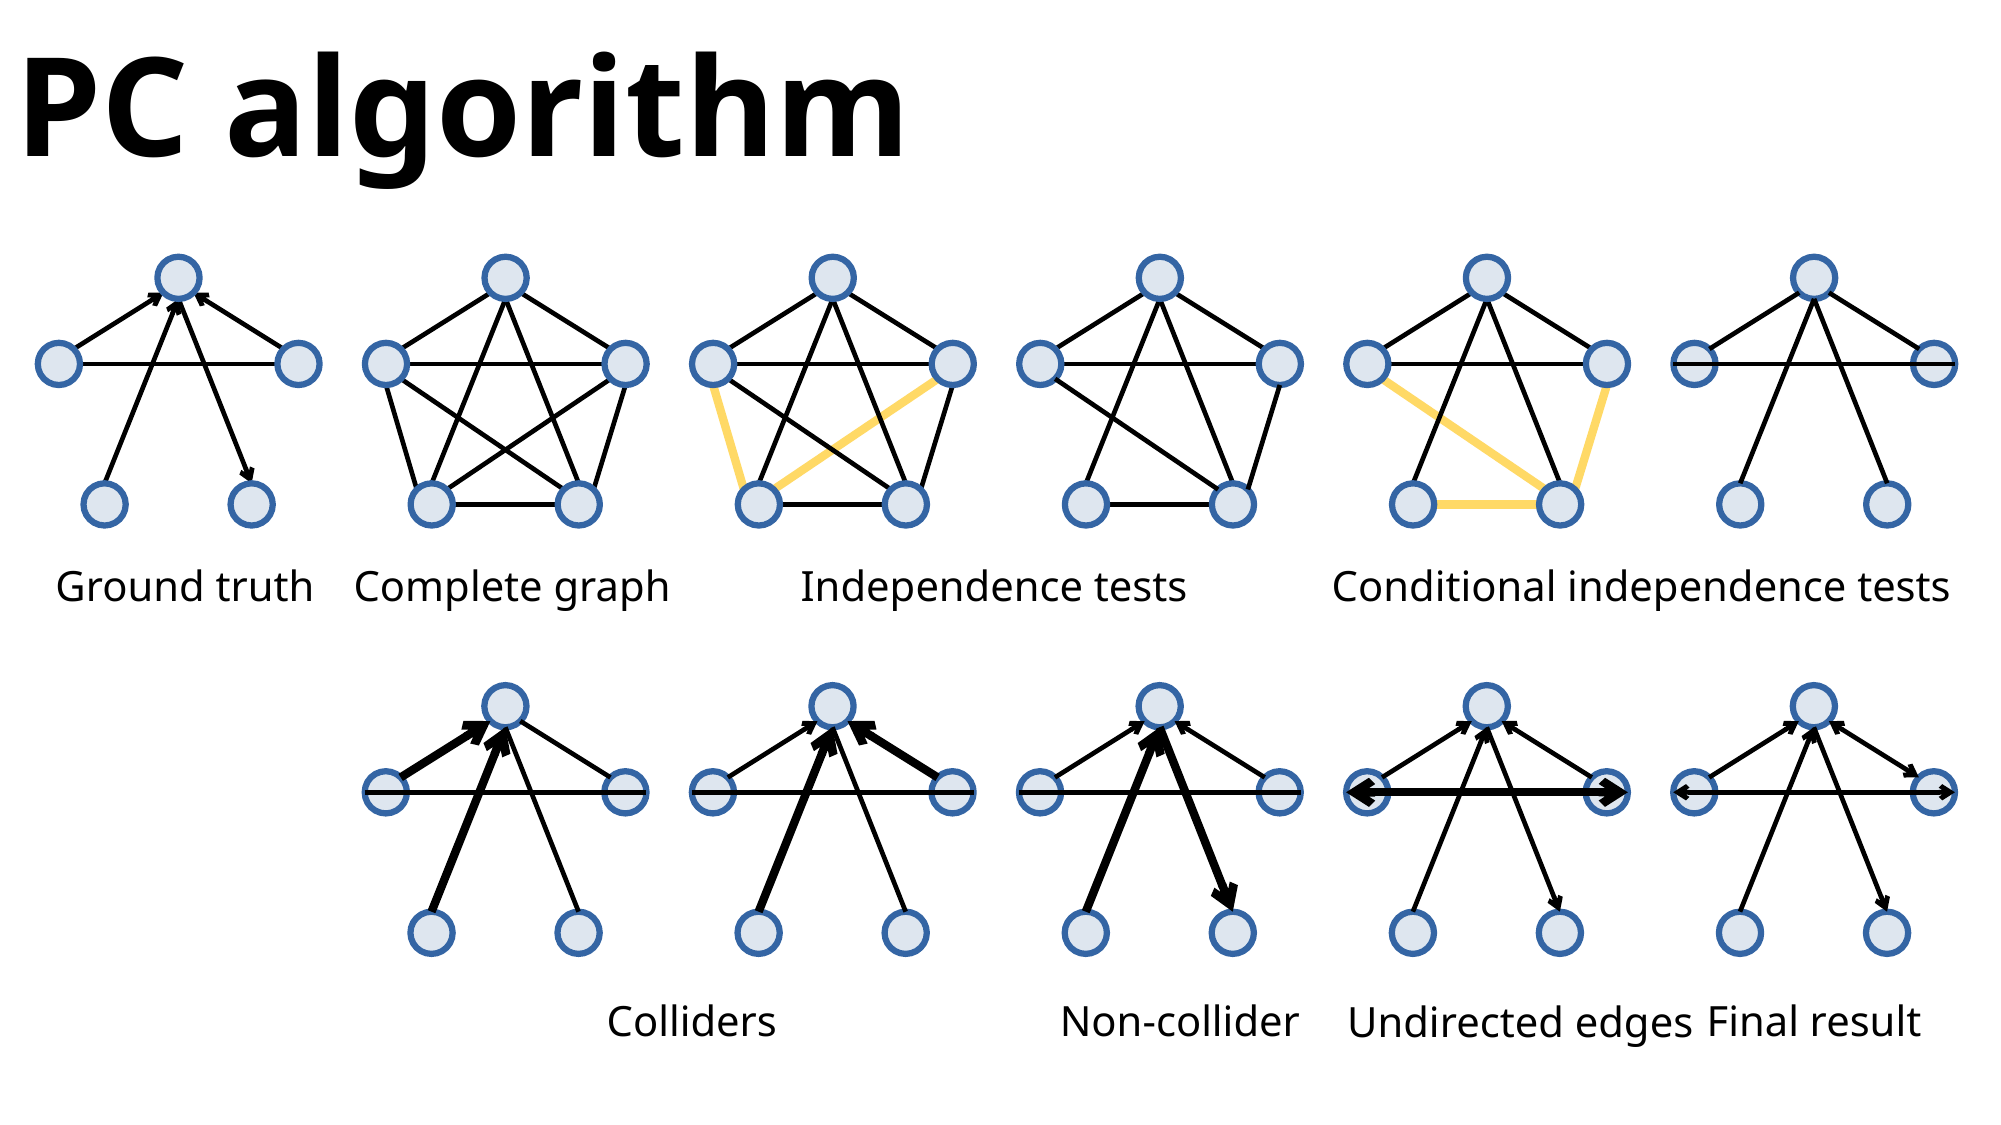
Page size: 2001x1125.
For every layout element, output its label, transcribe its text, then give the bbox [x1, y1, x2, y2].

text_box [692, 795, 734, 814]
text_box [1258, 795, 1301, 814]
text_box Undirected edges [1332, 988, 1713, 1125]
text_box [431, 298, 505, 378]
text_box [1085, 298, 1159, 378]
text_box [1718, 911, 1762, 954]
text_box [410, 912, 453, 954]
text_box [1258, 771, 1301, 790]
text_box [1486, 298, 1561, 484]
text_box [1586, 771, 1628, 791]
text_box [1159, 298, 1233, 484]
text_box [1539, 483, 1582, 526]
text_box [1913, 342, 1956, 386]
text_box [692, 342, 735, 386]
text_box [410, 490, 453, 526]
text_box [931, 771, 974, 790]
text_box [832, 298, 906, 484]
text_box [505, 298, 579, 378]
text_box [1585, 342, 1629, 386]
text_box [1019, 342, 1062, 386]
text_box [1828, 292, 1920, 349]
text_box [931, 795, 974, 814]
text_box [37, 342, 81, 386]
text_box Ground truth [40, 551, 338, 690]
text_box [1346, 342, 1389, 386]
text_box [1159, 727, 1233, 912]
text_box [230, 483, 273, 526]
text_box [400, 721, 491, 778]
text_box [713, 385, 727, 490]
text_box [1382, 721, 1472, 778]
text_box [832, 727, 906, 912]
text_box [73, 292, 164, 349]
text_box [1247, 385, 1280, 490]
text_box [884, 490, 927, 526]
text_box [1709, 721, 1799, 778]
text_box [811, 256, 854, 298]
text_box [1085, 727, 1159, 912]
text_box [557, 912, 600, 954]
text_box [1828, 721, 1919, 778]
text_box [178, 298, 252, 484]
text_box [1673, 366, 1716, 386]
text_box [1719, 483, 1762, 526]
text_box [1739, 727, 1813, 912]
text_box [400, 378, 446, 490]
text_box [1211, 911, 1254, 954]
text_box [1382, 378, 1546, 490]
text_box [1673, 793, 1716, 814]
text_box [847, 292, 938, 349]
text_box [1413, 298, 1486, 484]
text_box Independence tests [785, 551, 1287, 690]
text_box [727, 378, 891, 490]
text_box [1586, 793, 1628, 814]
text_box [400, 292, 491, 349]
text_box [931, 342, 974, 386]
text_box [1501, 292, 1593, 349]
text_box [1055, 378, 1218, 490]
text_box [1346, 771, 1388, 791]
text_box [520, 292, 611, 349]
text_box Conditional independence tests [1316, 551, 1974, 690]
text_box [891, 378, 938, 490]
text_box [1054, 721, 1145, 778]
text_box [1346, 793, 1388, 814]
text_box Non-collider [1044, 986, 1425, 1125]
text_box [1019, 795, 1061, 814]
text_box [1055, 292, 1145, 349]
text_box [520, 721, 611, 778]
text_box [1486, 727, 1560, 912]
text_box [364, 342, 408, 385]
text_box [446, 378, 611, 490]
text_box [1501, 721, 1592, 778]
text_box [1382, 292, 1472, 349]
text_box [1814, 298, 1888, 484]
text_box [364, 791, 407, 814]
text_box [737, 490, 780, 526]
text_box [1913, 792, 1956, 814]
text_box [505, 727, 579, 912]
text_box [1174, 721, 1265, 778]
text_box [1673, 771, 1716, 791]
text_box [920, 385, 953, 490]
text_box [1866, 483, 1909, 526]
text_box [1538, 911, 1582, 954]
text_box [1174, 292, 1265, 349]
text_box [83, 483, 126, 526]
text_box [385, 385, 400, 490]
text_box [1865, 911, 1909, 954]
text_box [611, 385, 626, 490]
text_box [1019, 771, 1061, 790]
text_box [737, 912, 780, 954]
text_box [1673, 342, 1716, 362]
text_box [1412, 727, 1486, 912]
text_box [1211, 483, 1255, 526]
text_box [1792, 690, 1836, 727]
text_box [727, 721, 818, 778]
text_box [604, 771, 647, 814]
text_box [884, 912, 927, 954]
text_box [1258, 342, 1301, 385]
text_box [1138, 690, 1181, 727]
title PC algorithm [0, 3, 2000, 221]
text_box [1465, 690, 1508, 727]
text_box [277, 342, 320, 386]
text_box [1575, 385, 1607, 490]
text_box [758, 727, 832, 912]
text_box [1709, 292, 1800, 349]
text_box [104, 298, 178, 484]
text_box [1391, 911, 1435, 954]
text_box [1813, 727, 1887, 912]
text_box Colliders [591, 986, 972, 1125]
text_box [193, 292, 284, 349]
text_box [431, 727, 505, 912]
text_box [1138, 256, 1181, 298]
text_box [365, 771, 407, 790]
text_box Final result [1691, 987, 1974, 1104]
text_box [484, 256, 527, 298]
text_box [1064, 490, 1108, 526]
text_box Complete graph [338, 551, 719, 690]
text_box [557, 490, 600, 526]
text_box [727, 292, 818, 349]
text_box [1465, 256, 1509, 298]
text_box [1740, 298, 1814, 484]
text_box [604, 342, 647, 385]
text_box [1793, 256, 1836, 298]
text_box [484, 690, 527, 727]
text_box [1064, 911, 1107, 954]
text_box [758, 298, 832, 378]
text_box [811, 690, 854, 727]
text_box [157, 256, 200, 298]
text_box [1391, 490, 1435, 526]
text_box [1913, 771, 1955, 791]
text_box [847, 721, 938, 778]
text_box [692, 771, 734, 790]
